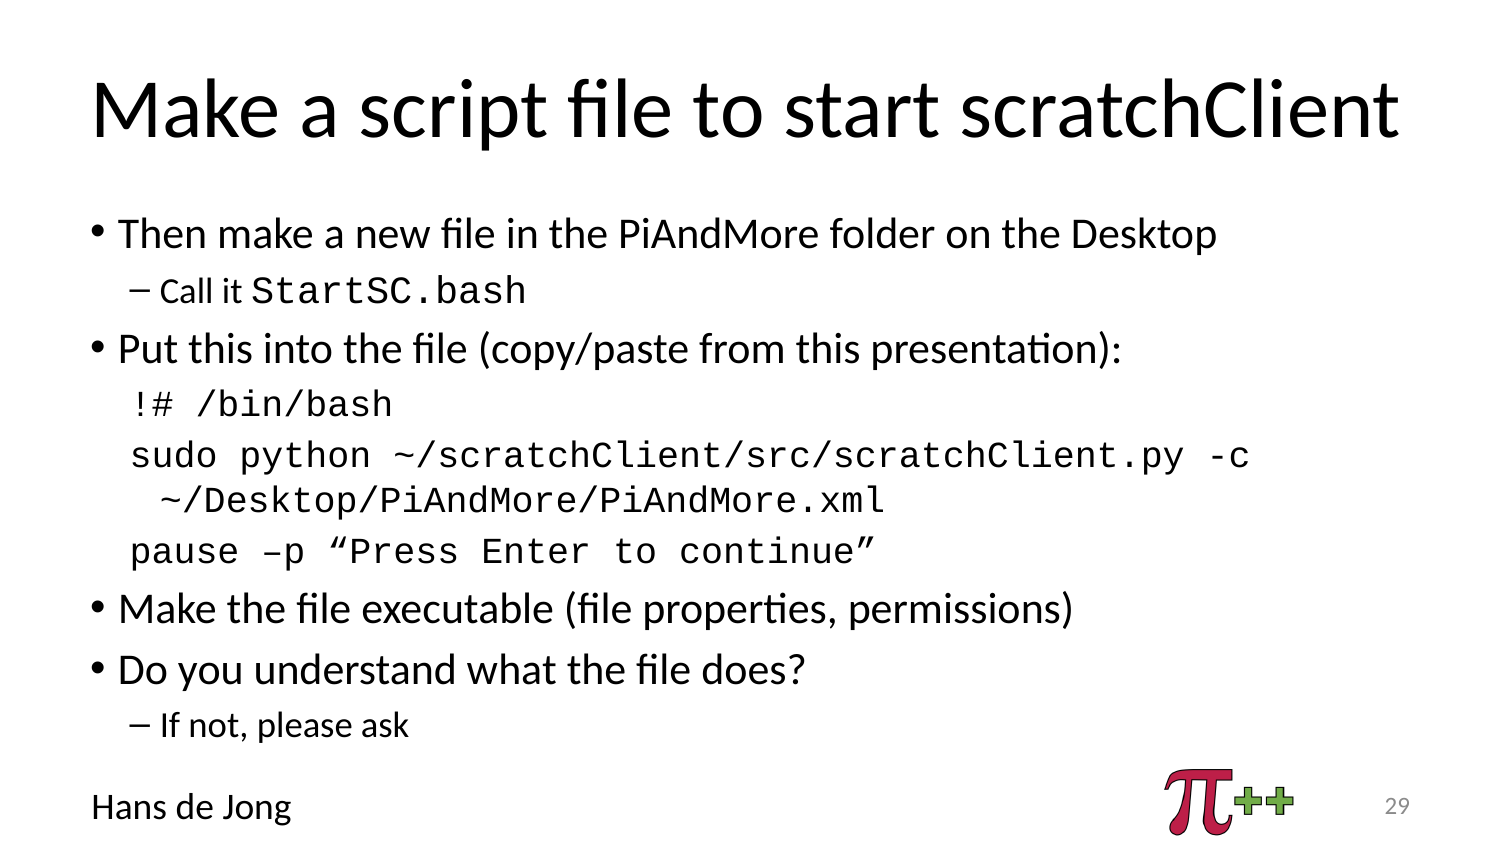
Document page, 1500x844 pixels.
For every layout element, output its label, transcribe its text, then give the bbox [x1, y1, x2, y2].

slide_number 29 [1340, 782, 1425, 827]
picture [1163, 768, 1294, 836]
list Then make a new file in the PiAndMore folder on the Desktop Call it StartSC.bash Put this into the file (copy/paste from this presentation): !# /bin/bash sudo python ~/scratchClient/src/scratchClient.py -c ~/Desktop/PiAndMore/PiAndMore.xml pause –p “Press Enter to continue” Make the file executable (file properties, permissions) Do you understand what the file does? If not, please ask [75, 196, 1425, 754]
title Make a script file to start scratchClient [75, 33, 1425, 175]
